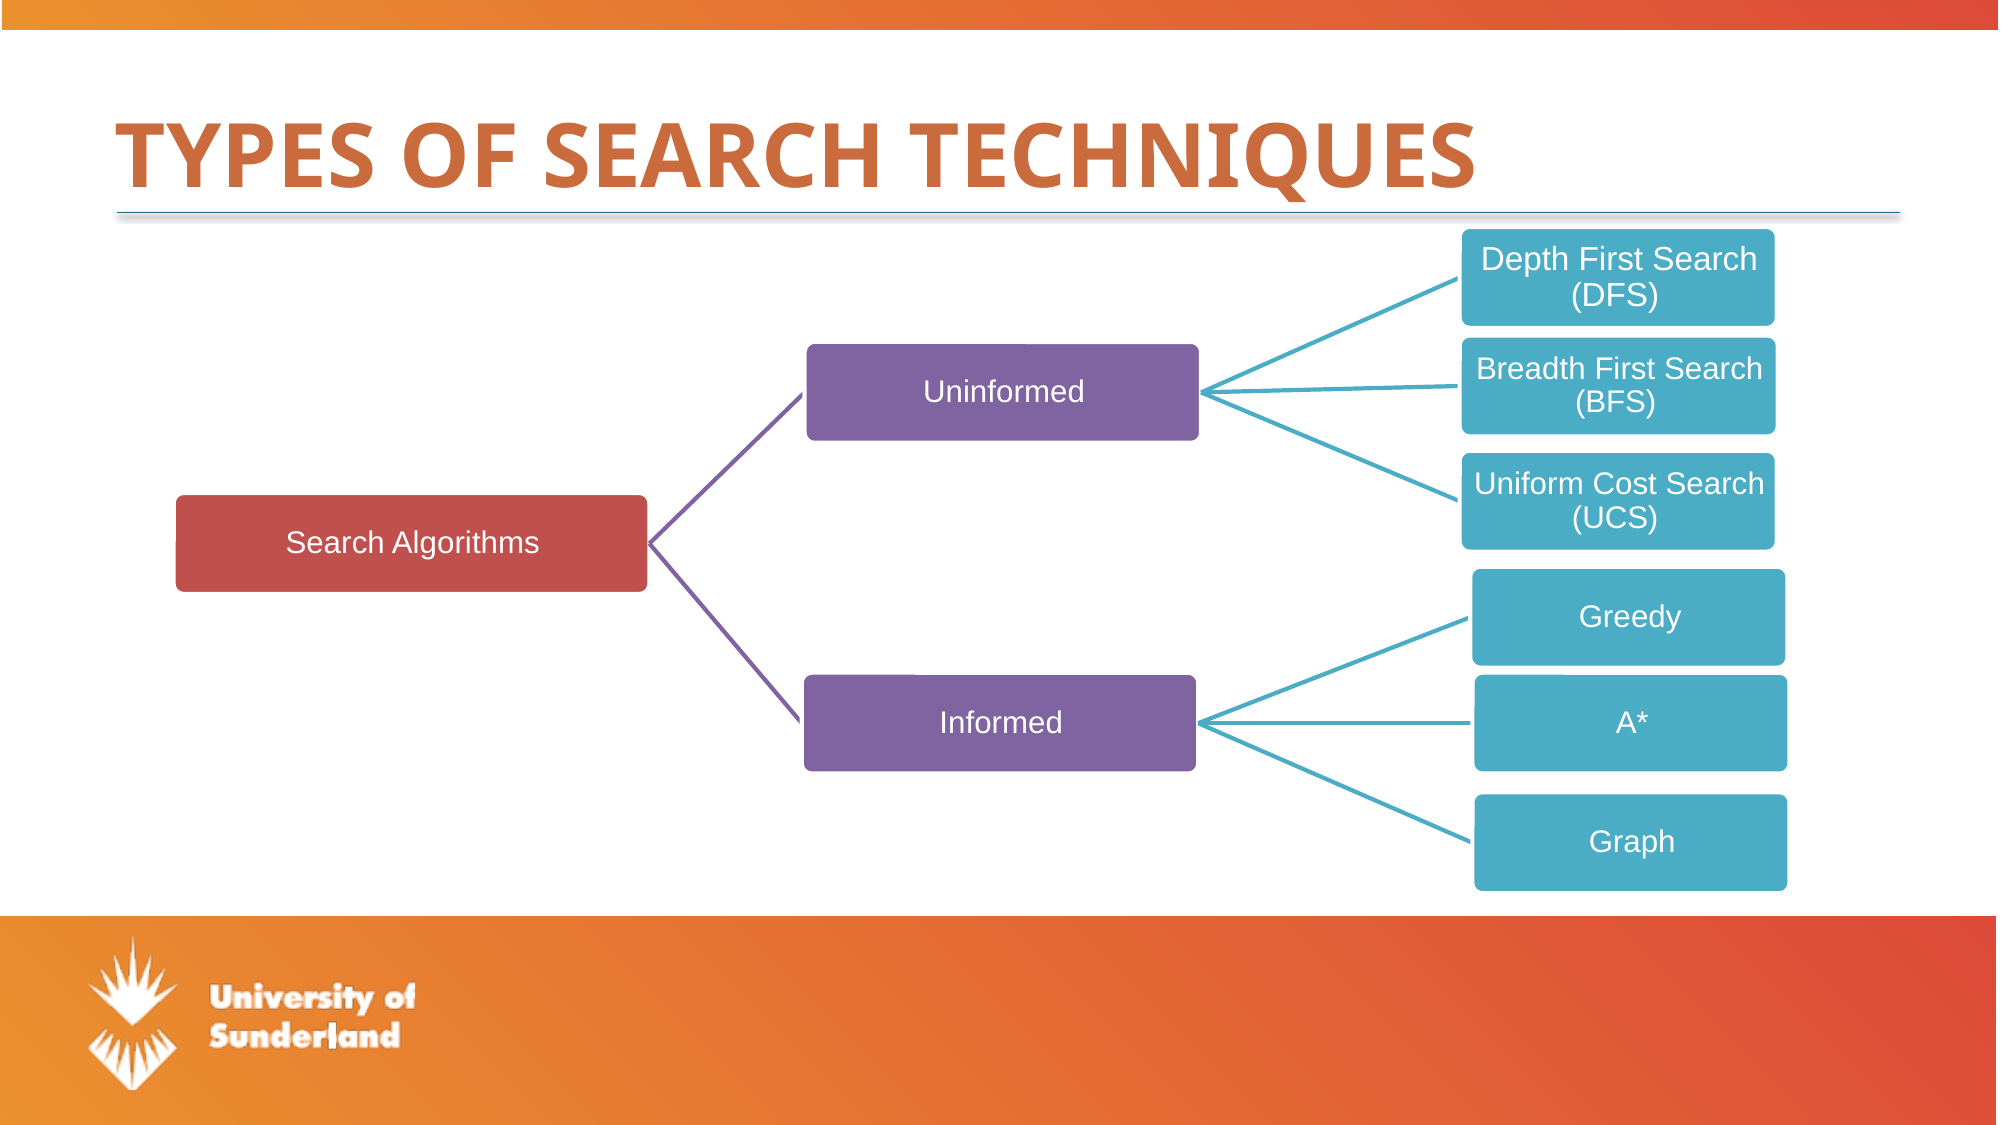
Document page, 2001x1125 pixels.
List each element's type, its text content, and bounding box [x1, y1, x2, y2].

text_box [23, 226, 1901, 910]
title Types of search Techniques [98, 128, 1901, 214]
